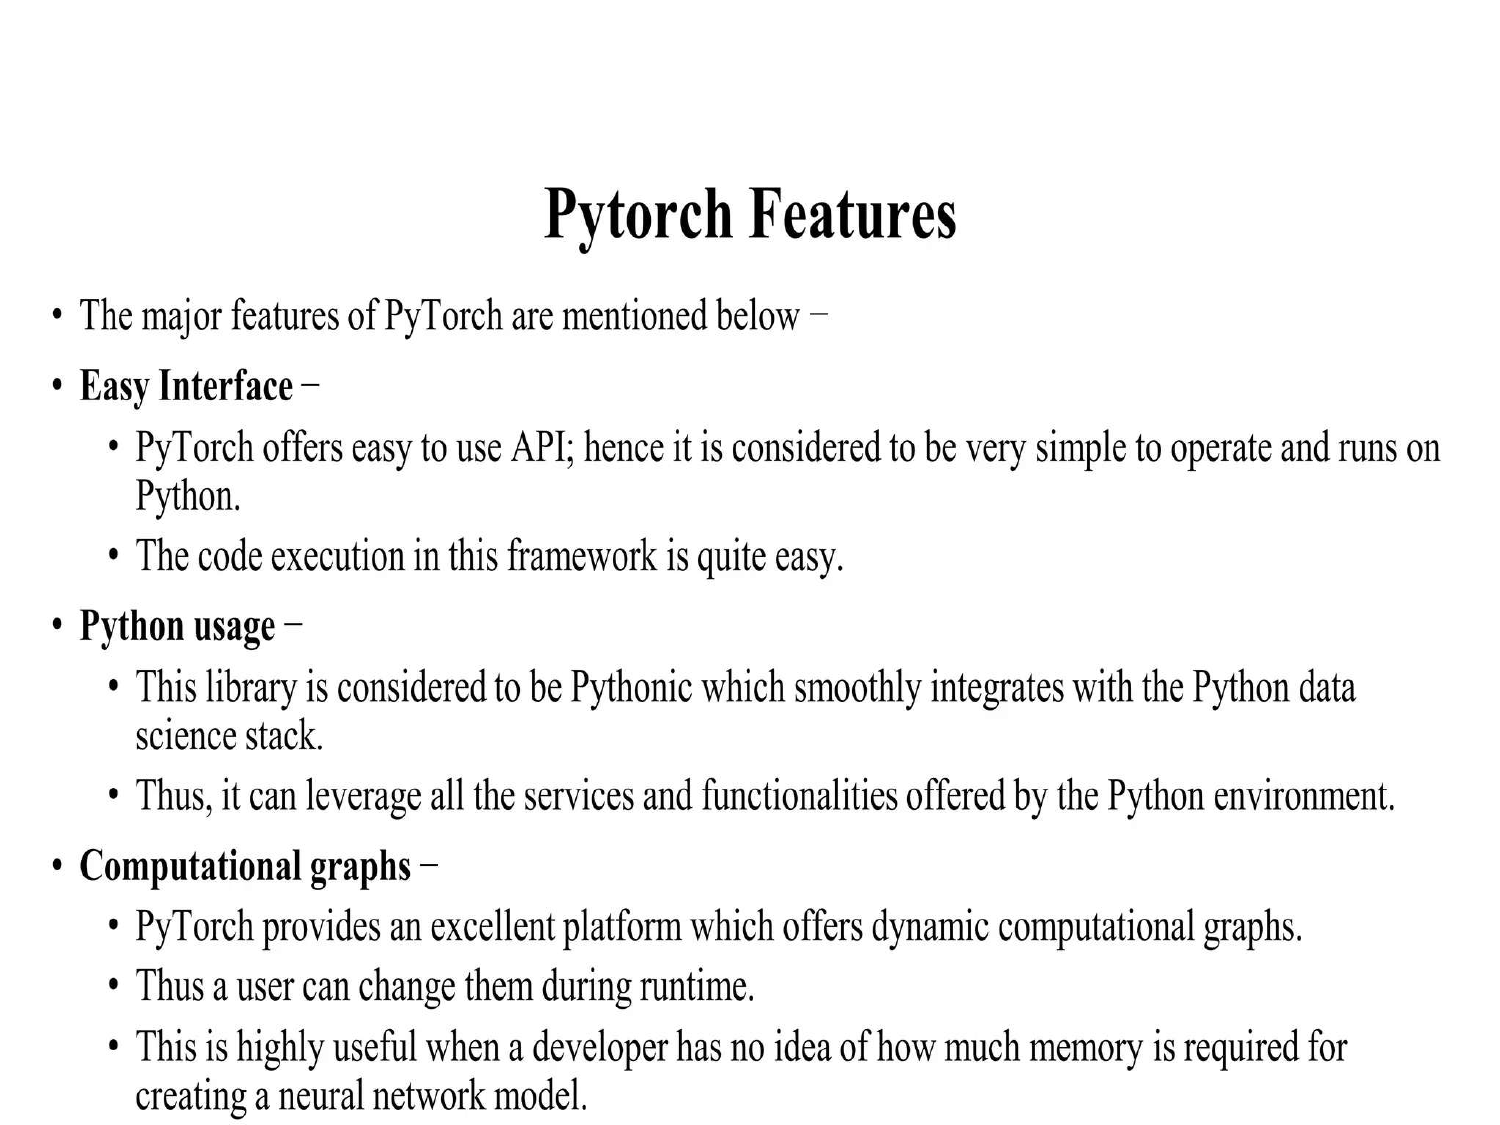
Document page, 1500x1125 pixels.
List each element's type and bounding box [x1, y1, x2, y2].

picture [0, 140, 1500, 1125]
